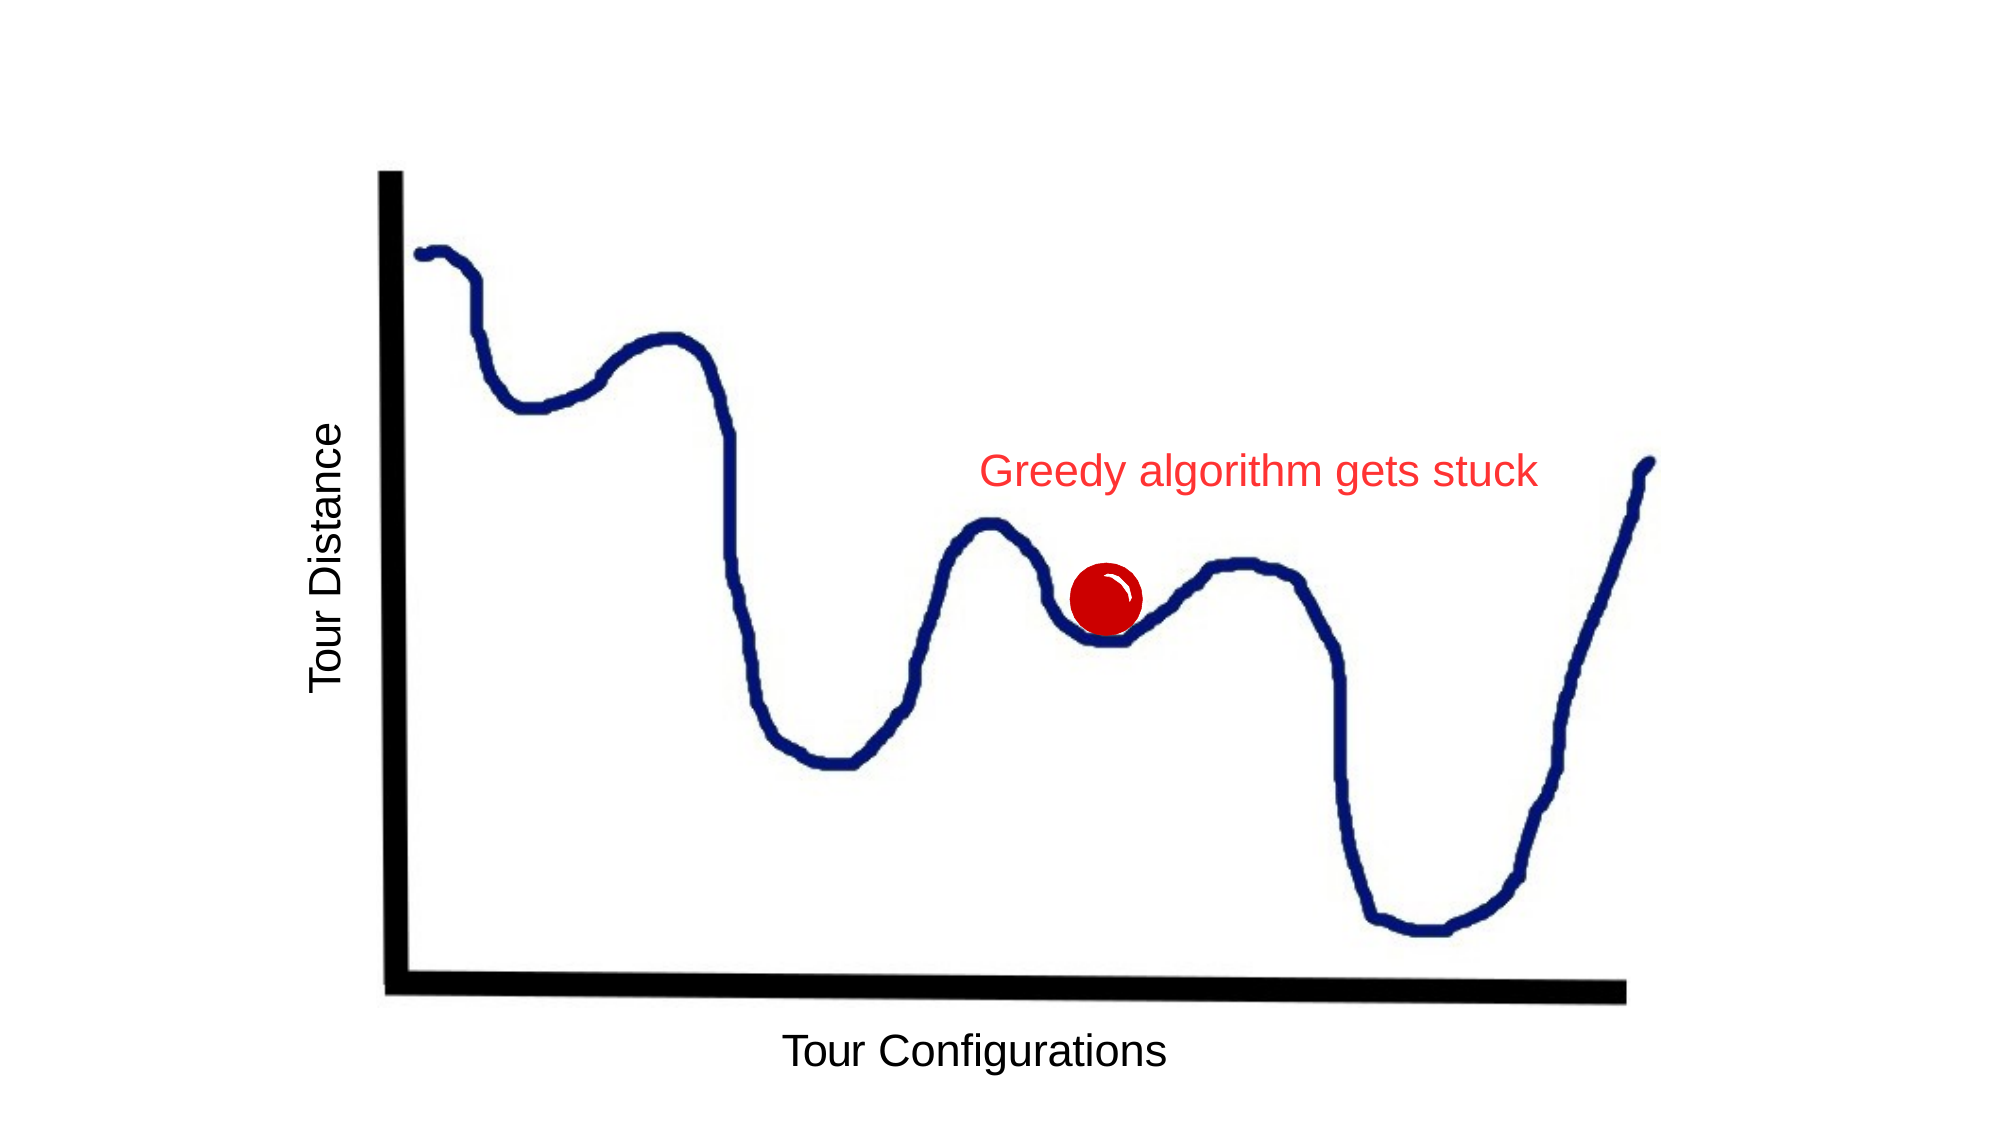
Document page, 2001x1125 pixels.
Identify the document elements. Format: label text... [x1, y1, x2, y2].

picture [376, 160, 1661, 1008]
text_box Tour Configurations [779, 1023, 1176, 1076]
text_box Greedy algorithm gets stuck [976, 438, 1546, 496]
text_box [1069, 562, 1143, 636]
text_box [1104, 573, 1132, 602]
text_box Tour Distance [296, 415, 350, 698]
